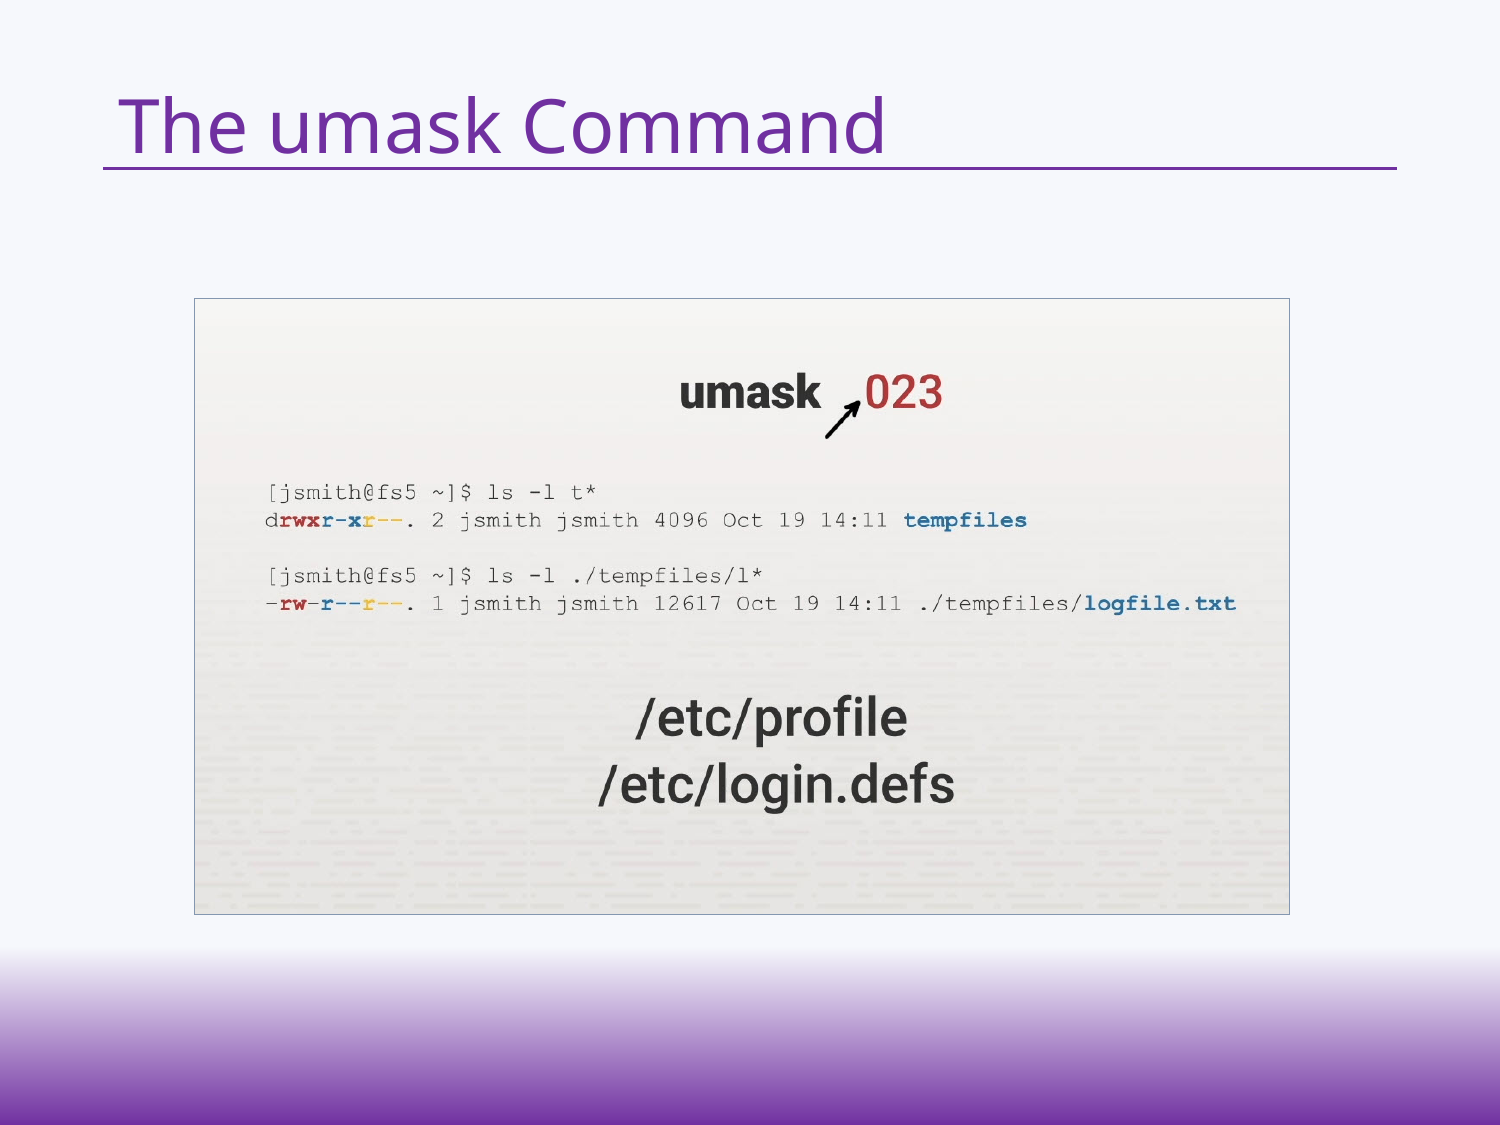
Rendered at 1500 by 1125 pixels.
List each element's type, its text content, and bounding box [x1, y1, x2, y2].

picture [194, 298, 1290, 915]
title The umask Command [103, 49, 1397, 210]
